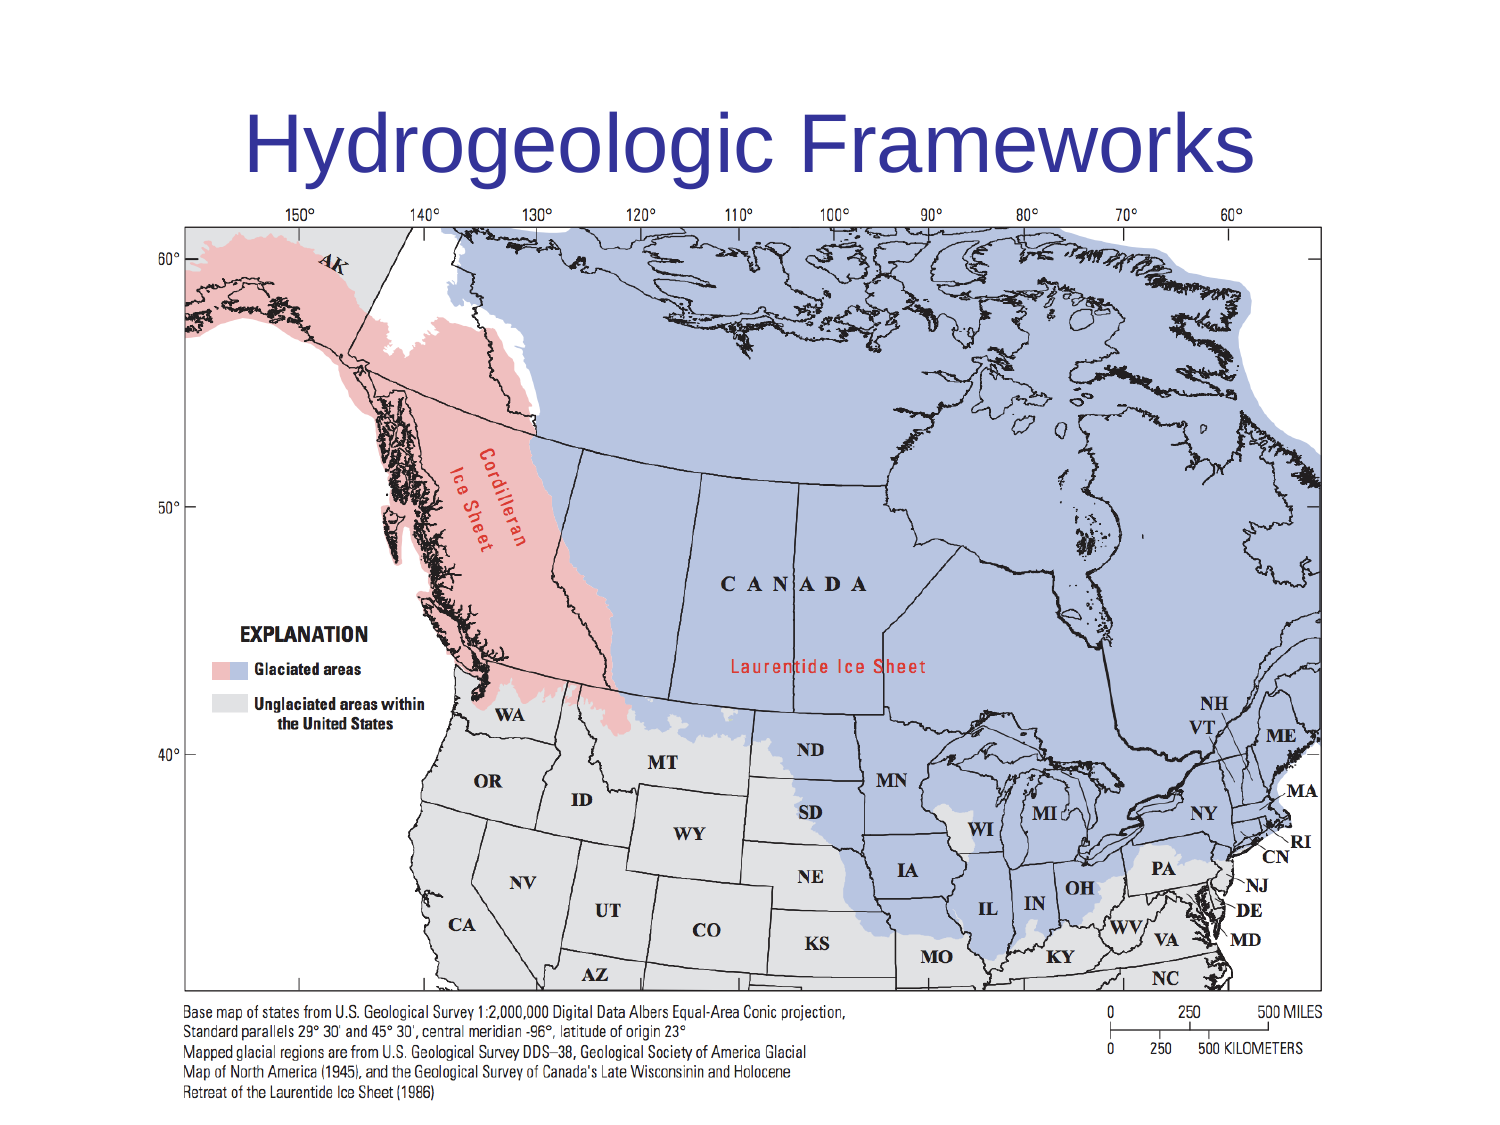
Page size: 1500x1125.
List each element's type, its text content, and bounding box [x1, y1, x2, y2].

title Hydrogeologic Frameworks [75, 45, 1425, 233]
picture [143, 199, 1357, 1125]
